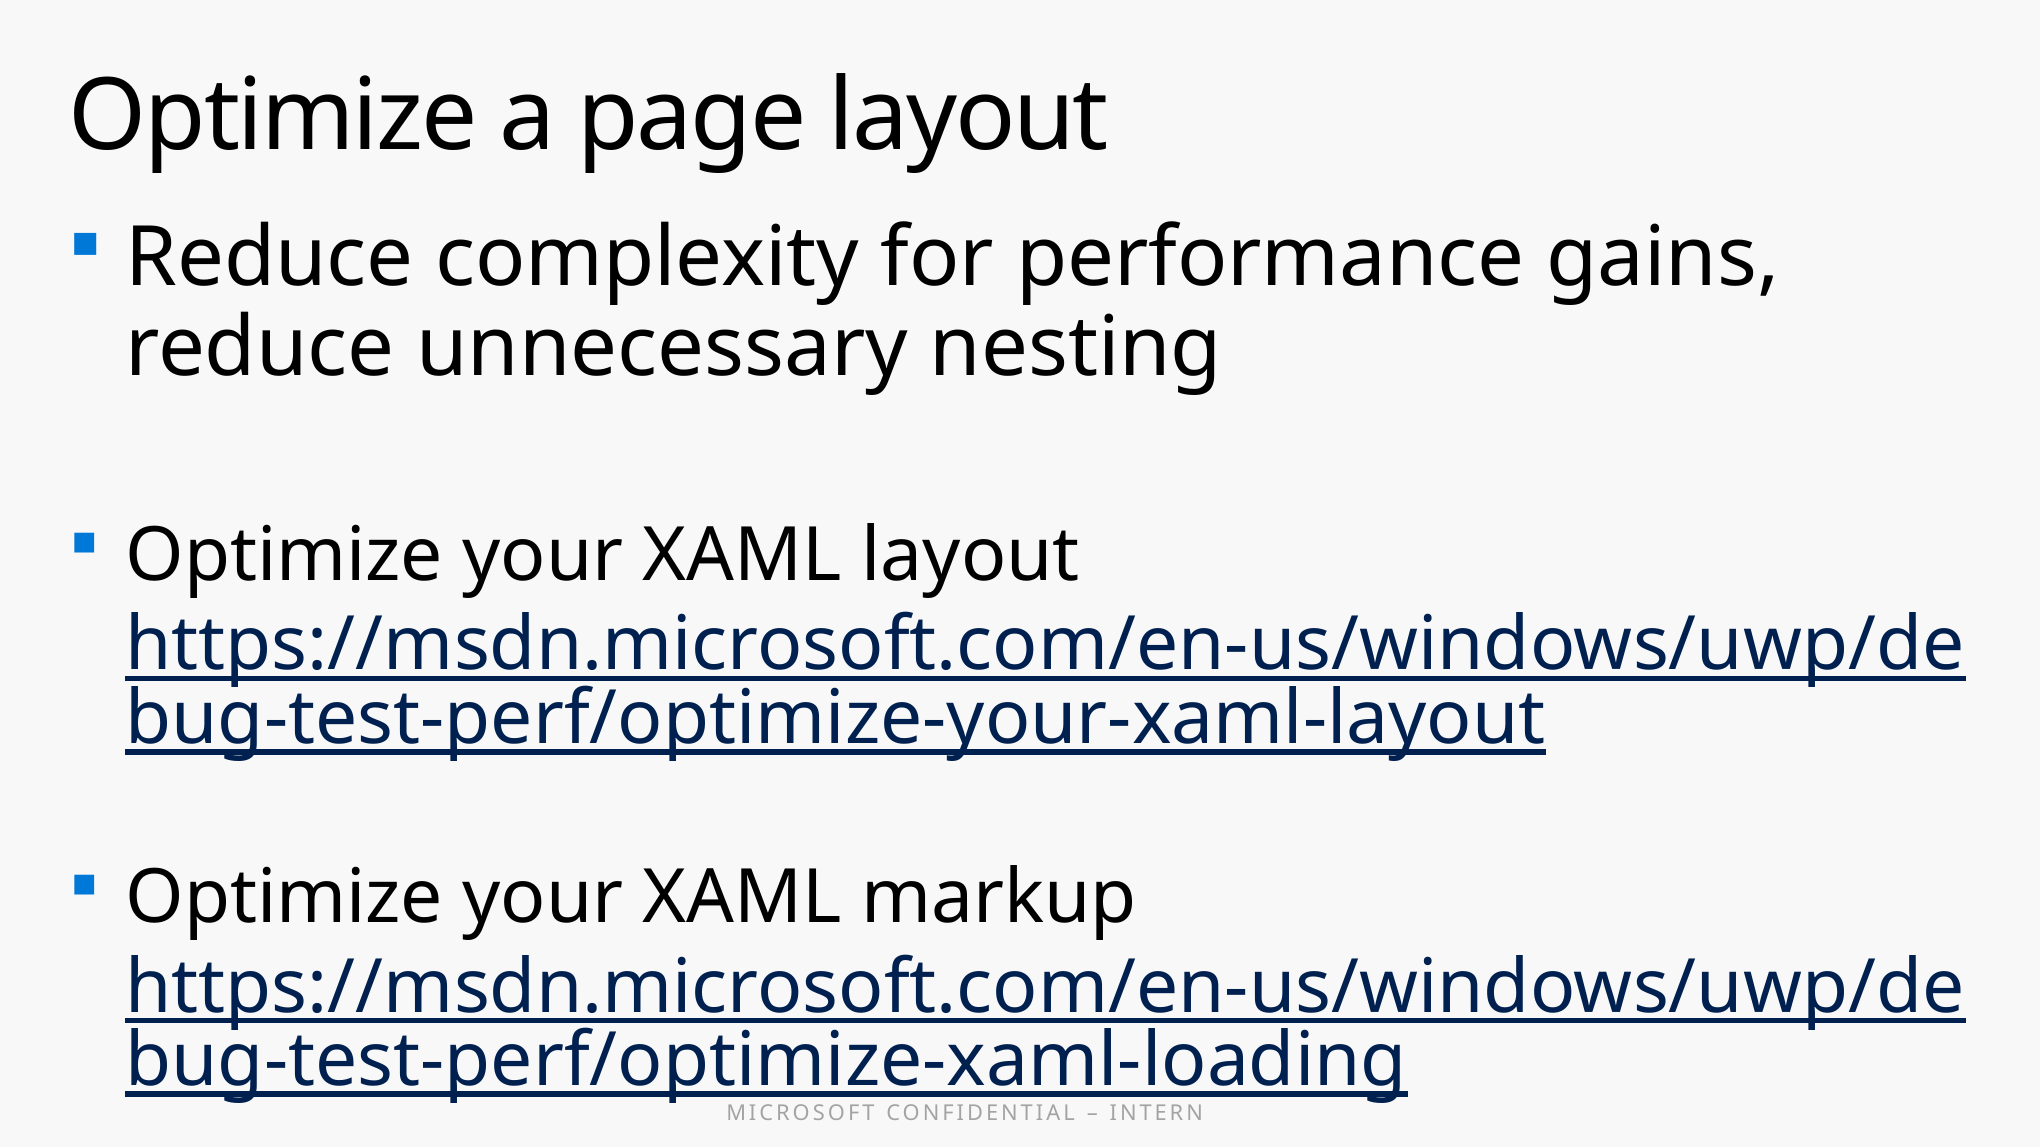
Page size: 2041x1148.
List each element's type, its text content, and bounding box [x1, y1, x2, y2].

title Optimize a page layout [45, 48, 1996, 199]
list Reduce complexity for performance gains, reduce unnecessary nesting Optimize your XAML layout https://msdn.microsoft.com/en-us/windows/uwp/debug-test-perf/optimize-your-xaml-layout Optimize your XAML markup https://msdn.microsoft.com/en-us/windows/uwp/debug-test-perf/optimize-xaml-loading [45, 199, 1996, 1050]
